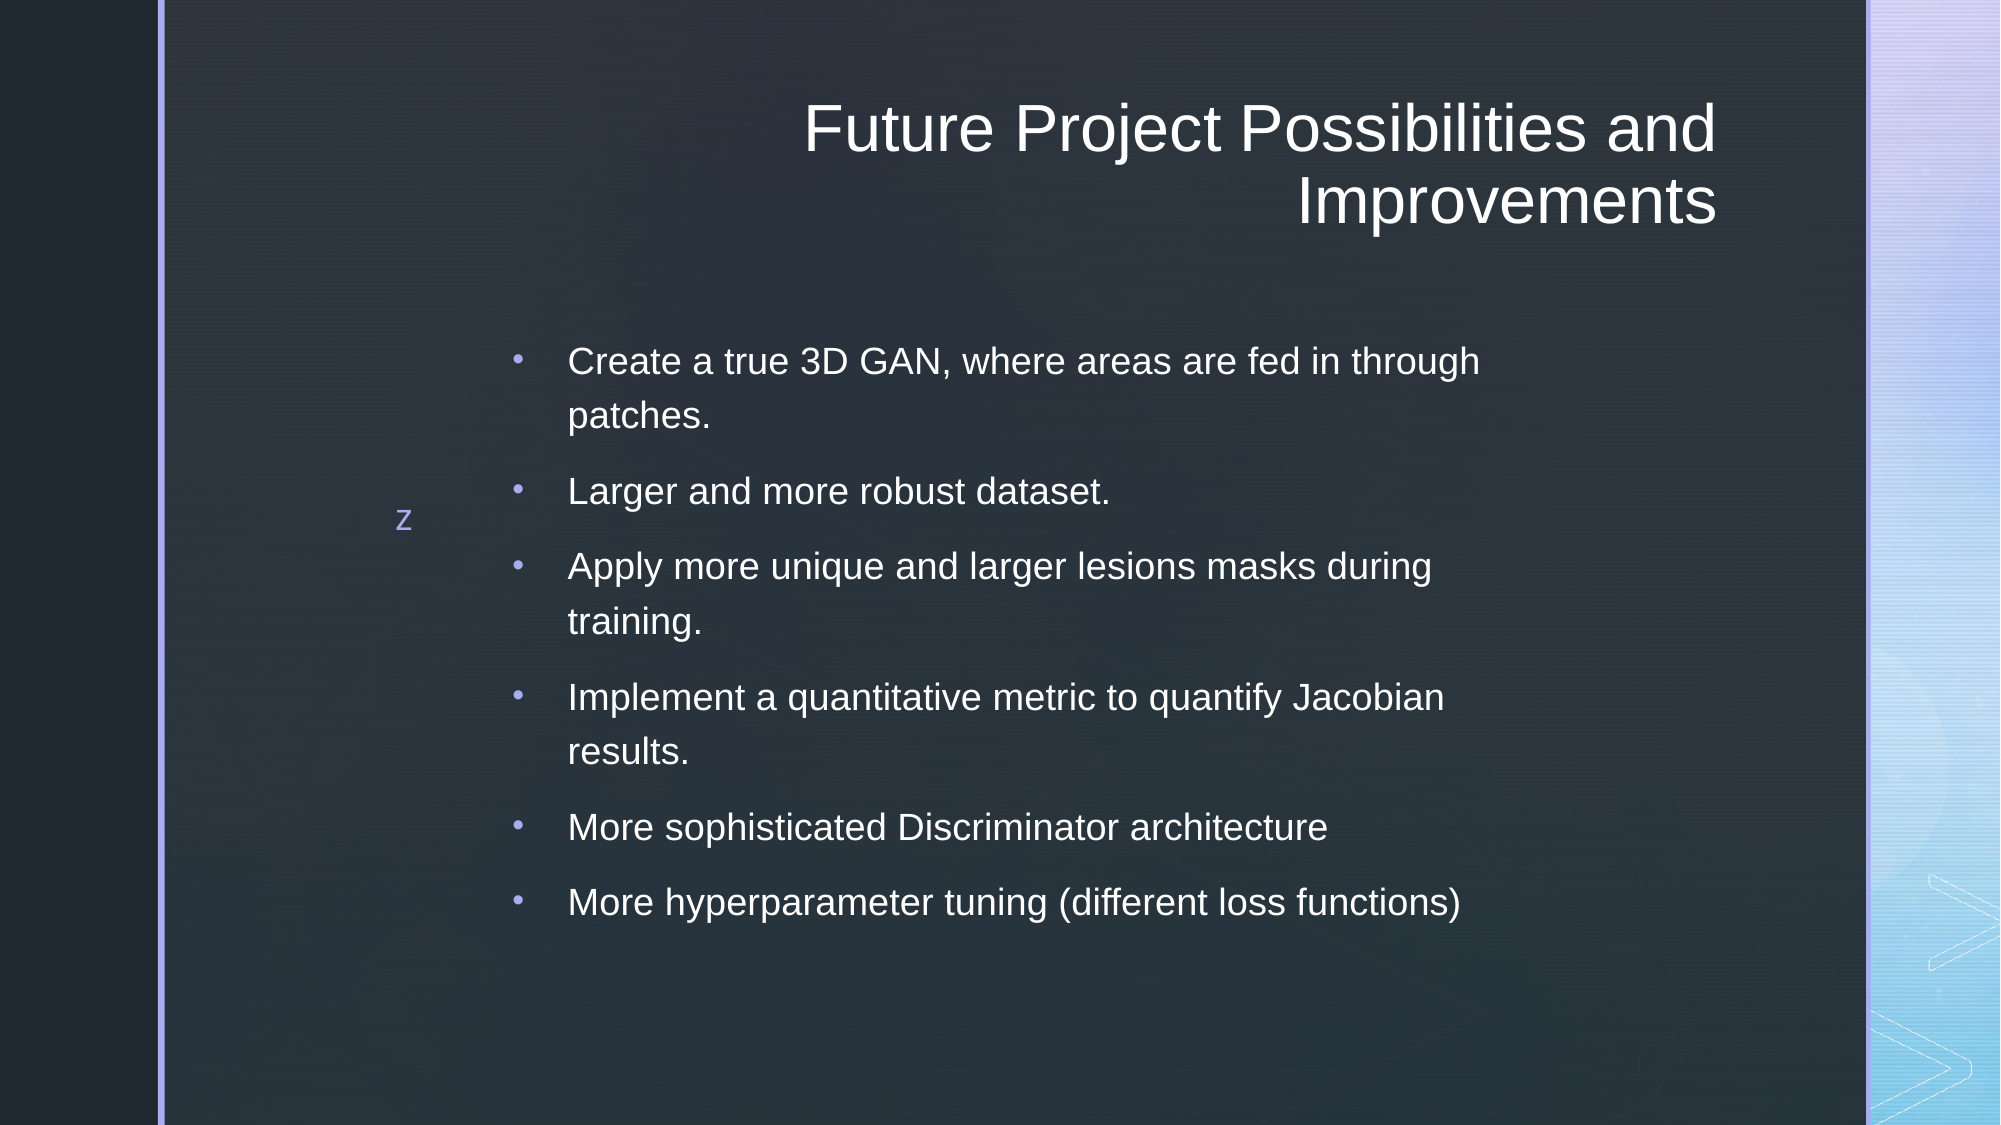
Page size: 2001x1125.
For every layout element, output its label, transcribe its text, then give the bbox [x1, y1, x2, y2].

text_box Create a true 3D GAN, where areas are fed in through patches. Larger and more robust dataset. Apply more unique and larger lesions masks during training. Implement a quantitative metric to quantify Jacobian results. More sophisticated Discriminator architecture More hyperparameter tuning (different loss functions) [497, 319, 1503, 973]
title Future Project Possibilities and Improvements [428, 86, 1734, 320]
picture [1871, 0, 2001, 1125]
